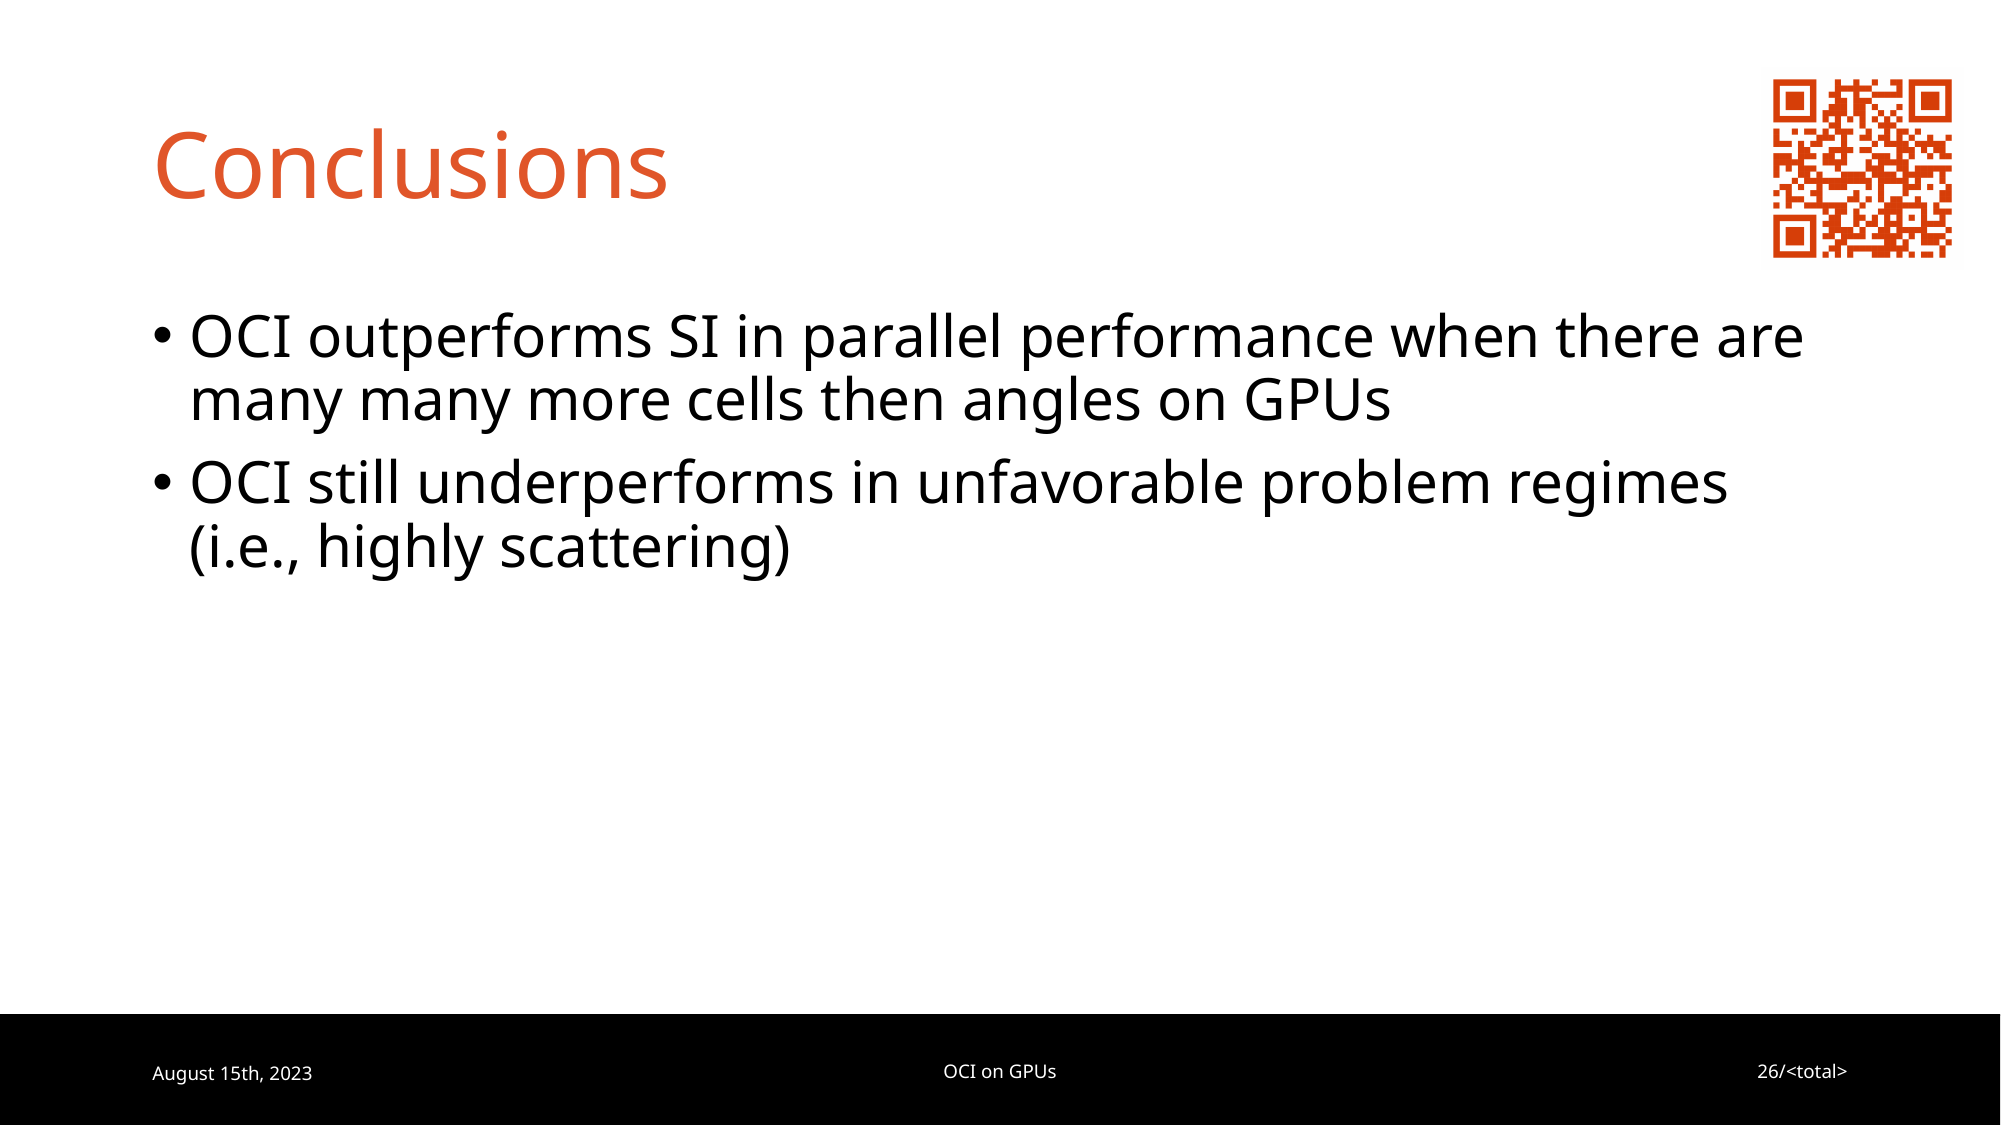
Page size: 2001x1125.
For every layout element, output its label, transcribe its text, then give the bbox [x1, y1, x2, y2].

list OCI outperforms SI in parallel performance when there are many many more cells then angles on GPUs OCI still underperforms in unfavorable problem regimes (i.e., highly scattering) [137, 299, 1863, 1014]
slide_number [137, 1042, 588, 1103]
title Conclusions [137, 59, 1709, 278]
picture [1761, 67, 1964, 270]
slide_number 26 [1412, 1042, 1863, 1103]
footer OCI on GPUs [662, 1042, 1338, 1103]
